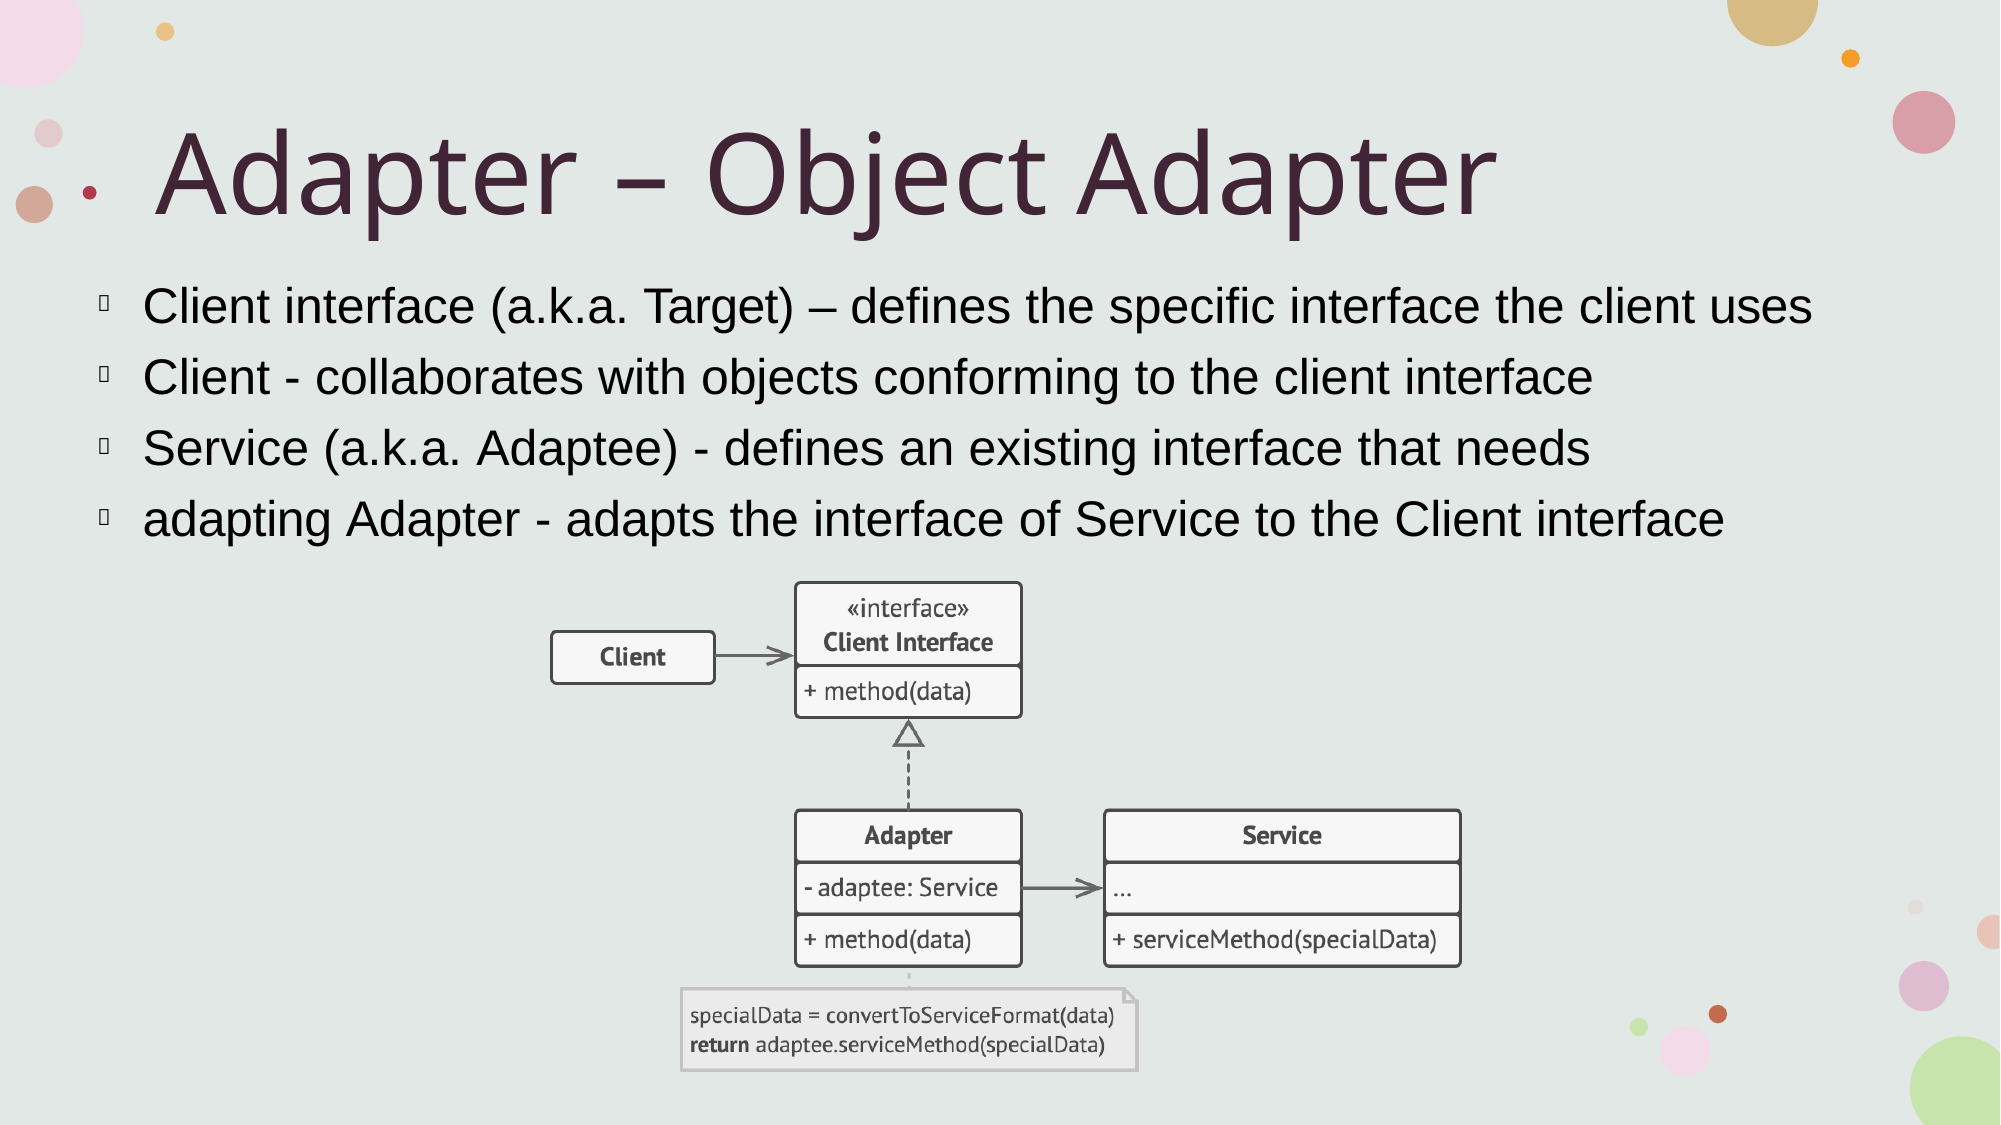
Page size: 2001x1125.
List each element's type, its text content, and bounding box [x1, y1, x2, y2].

text_box  [94, 357, 117, 388]
text_box  [94, 286, 117, 316]
text_box  [94, 500, 117, 530]
title Adapter – Object Adapter [152, 72, 2000, 264]
text_box Client interface (a.k.a. Target) – defines the specific interface the client uses Client - collaborates with objects conforming to the client interface Service (a.k.a. Adaptee) - defines an existing interface that needs adapting Adapter - adapts the interface of Service to the Client interface [139, 259, 1815, 547]
text_box  [94, 428, 117, 459]
picture [535, 566, 1478, 1086]
